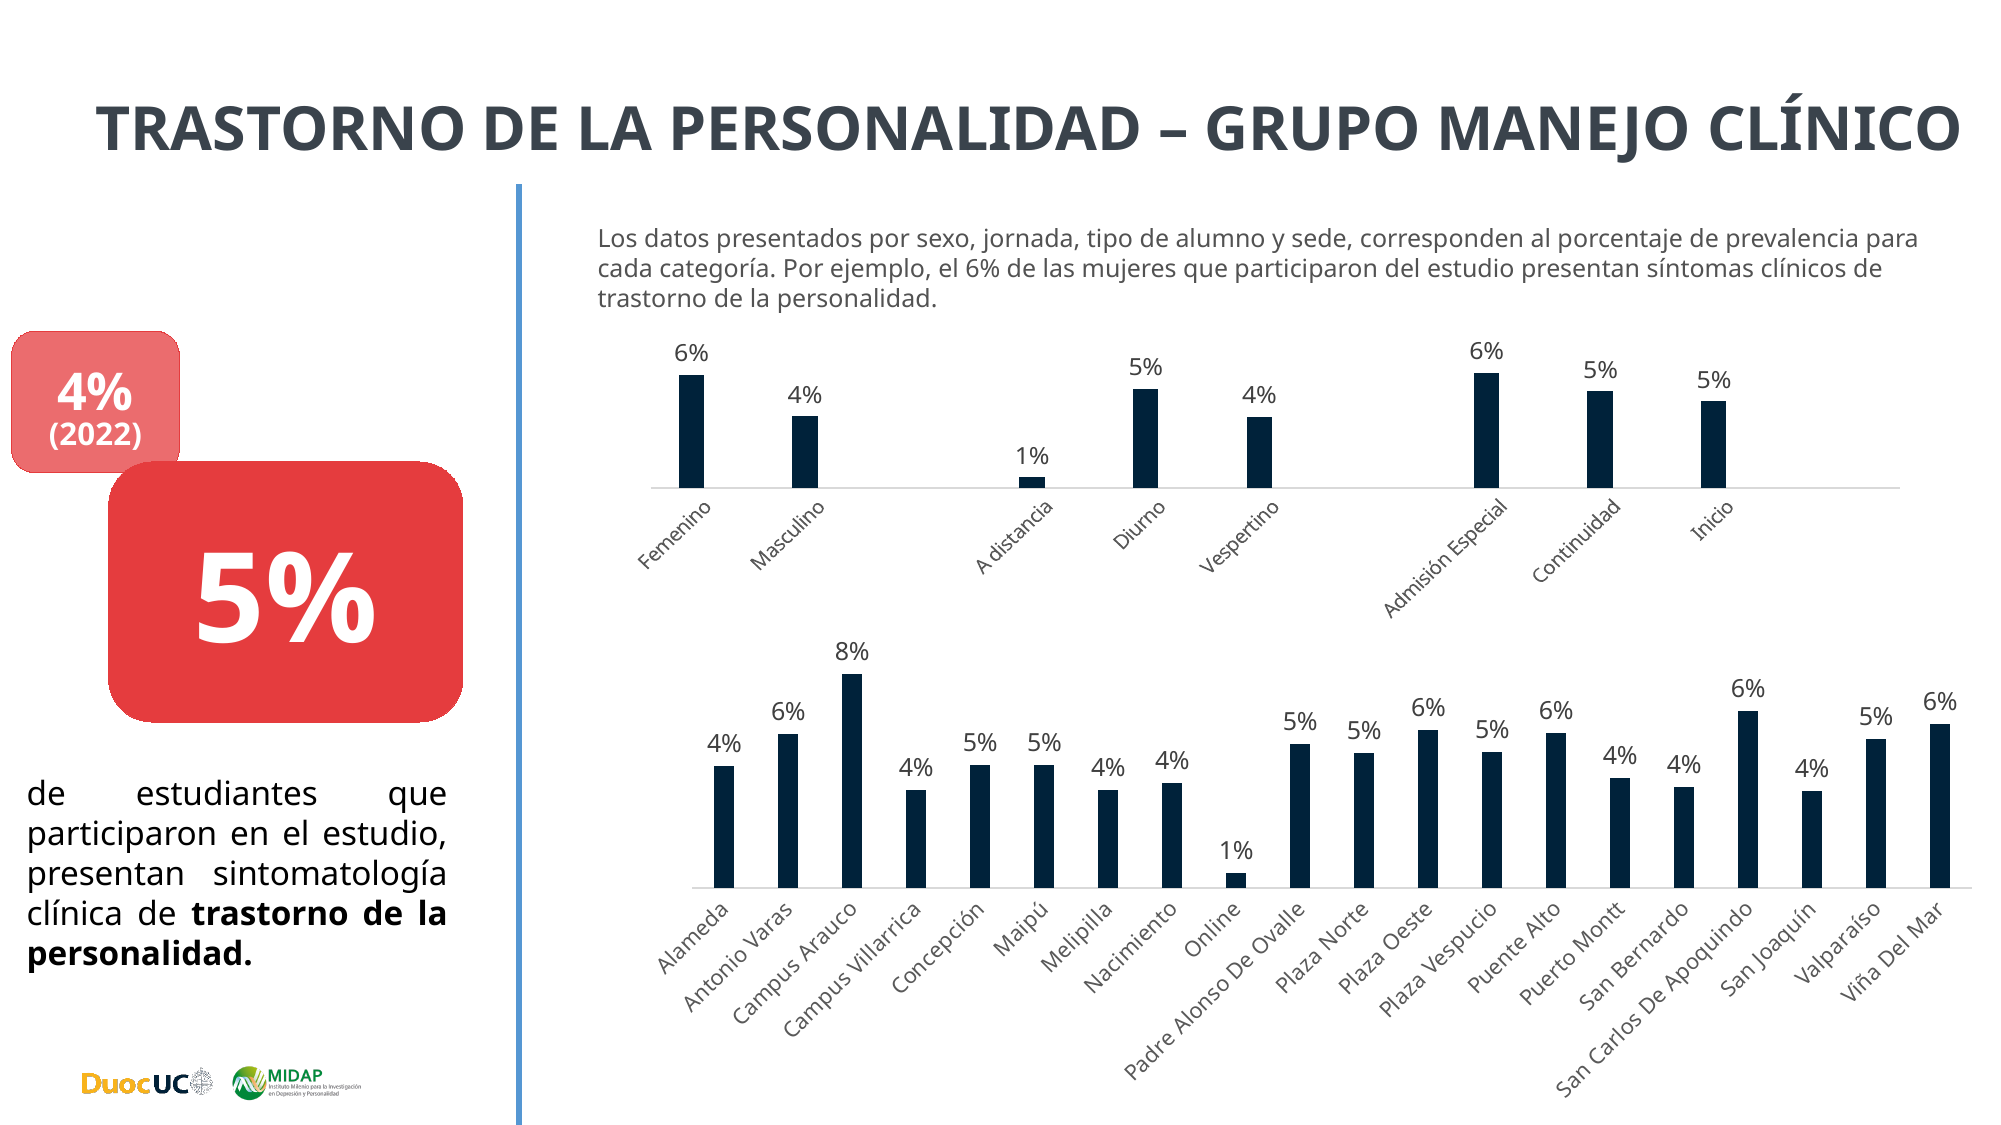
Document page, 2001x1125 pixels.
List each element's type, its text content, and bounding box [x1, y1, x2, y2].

chart [621, 633, 2000, 1114]
picture [80, 1051, 392, 1115]
text_box 4% [31, 351, 159, 429]
text_box 5% [108, 461, 463, 723]
chart [604, 334, 1928, 629]
title Trastorno de la personalidad – Grupo manejo clínico [80, 59, 1990, 202]
text_box Los datos presentados por sexo, jornada, tipo de alumno y sede, corresponden al porcentaje de prevalencia para cada categoría. Por ejemplo, el 6% de las mujeres que participaron del estudio presentan síntomas clínicos de trastorno de la personalidad. [582, 215, 1972, 321]
text_box (2022) [11, 331, 180, 473]
text_box de estudiantes que participaron en el estudio, presentan sintomatología clínica de trastorno de la personalidad. [11, 764, 463, 980]
